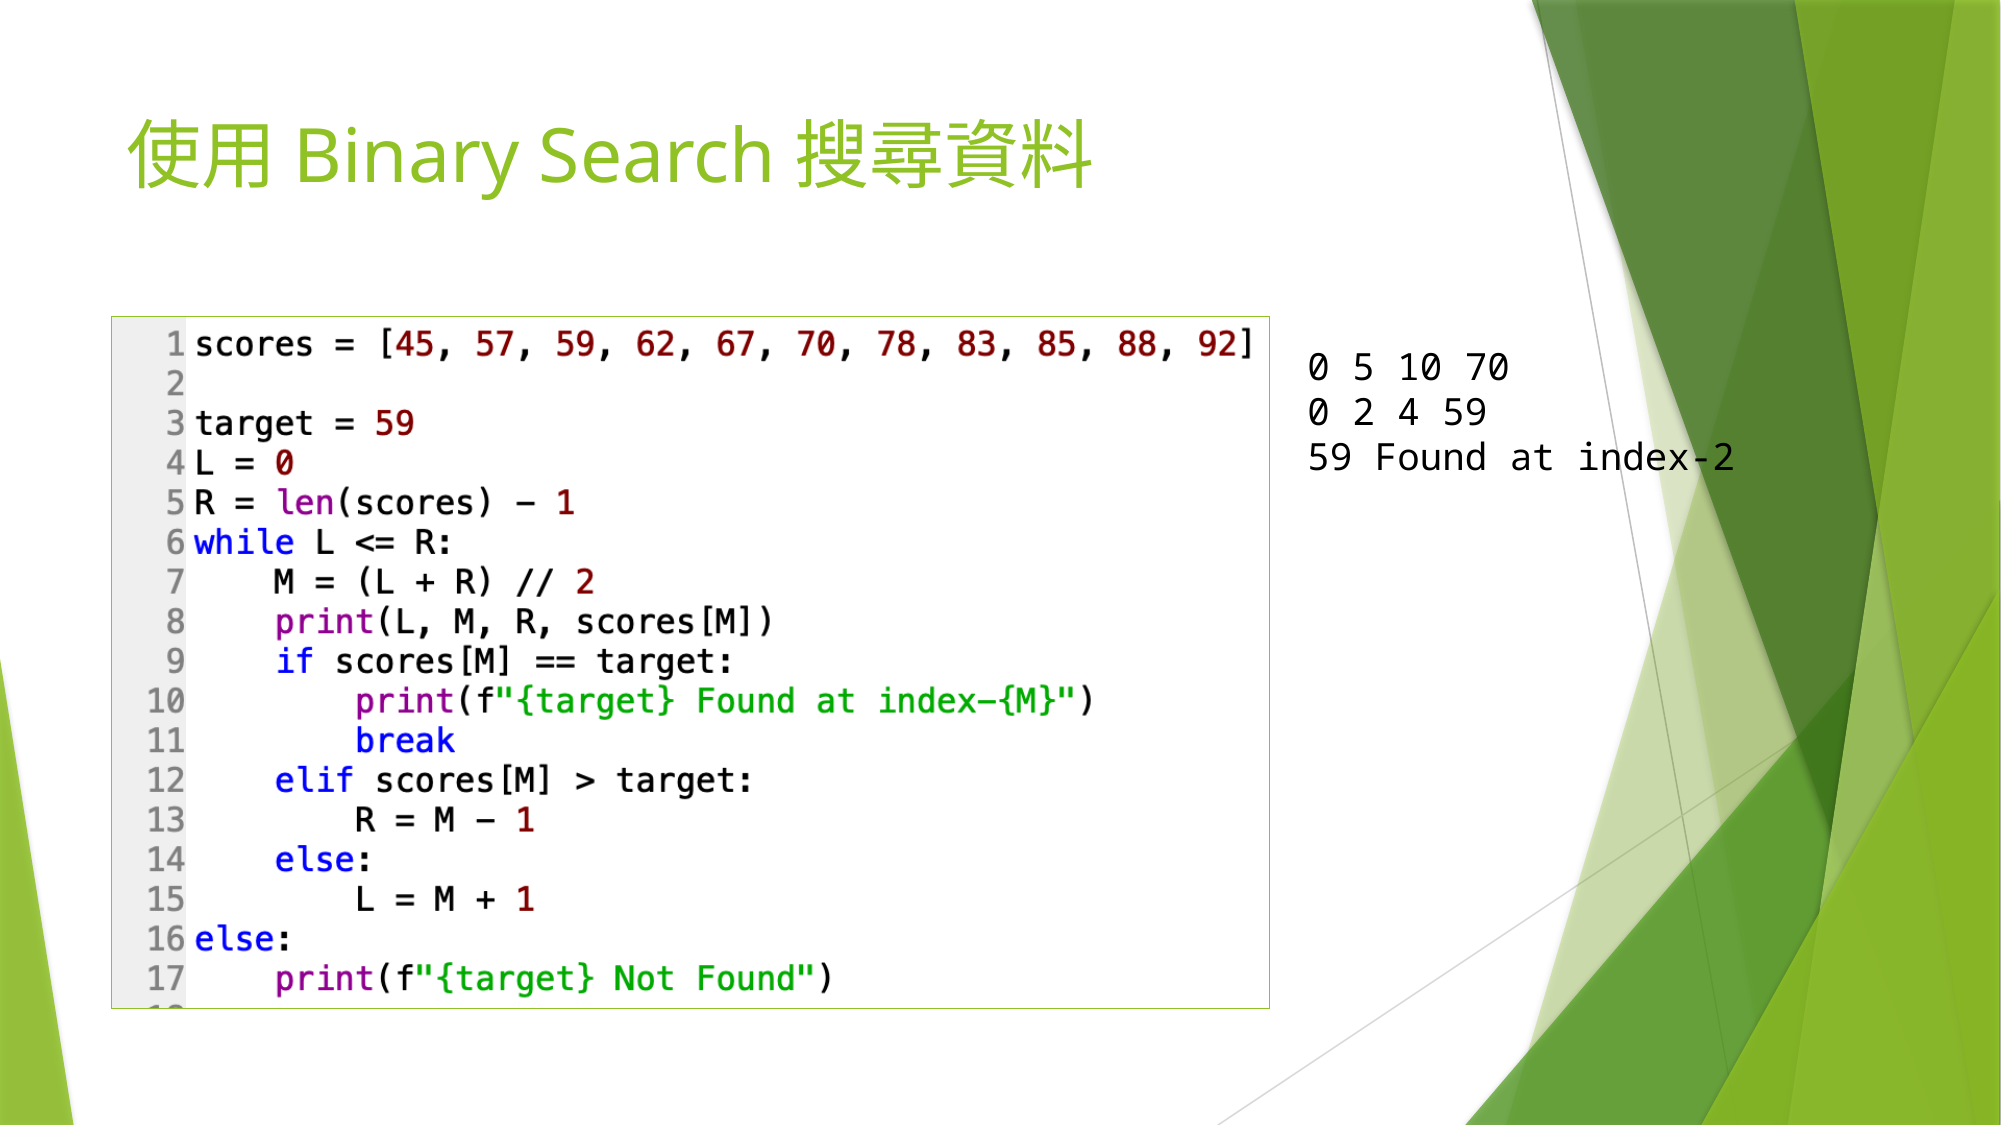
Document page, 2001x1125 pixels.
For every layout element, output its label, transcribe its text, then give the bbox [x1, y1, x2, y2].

text_box 0 5 10 70 0 2 4 59 59 Found at index-2 [1292, 335, 1750, 485]
picture [110, 316, 1270, 1009]
title 使用Binary Search搜尋資料 [111, 99, 1522, 317]
